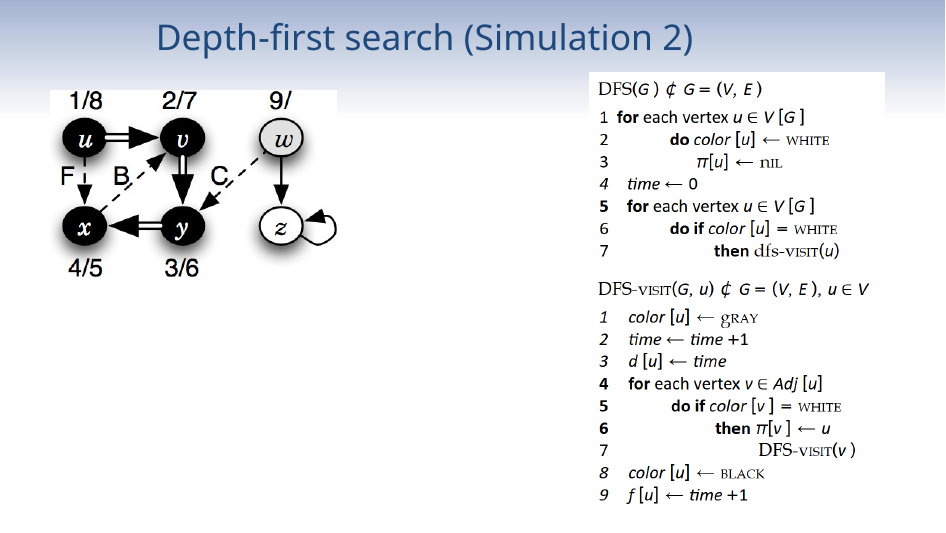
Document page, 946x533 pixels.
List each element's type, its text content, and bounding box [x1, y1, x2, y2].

picture [0, 0, 945, 510]
text_box Depth-first search (Simulation 2) [138, 0, 883, 73]
